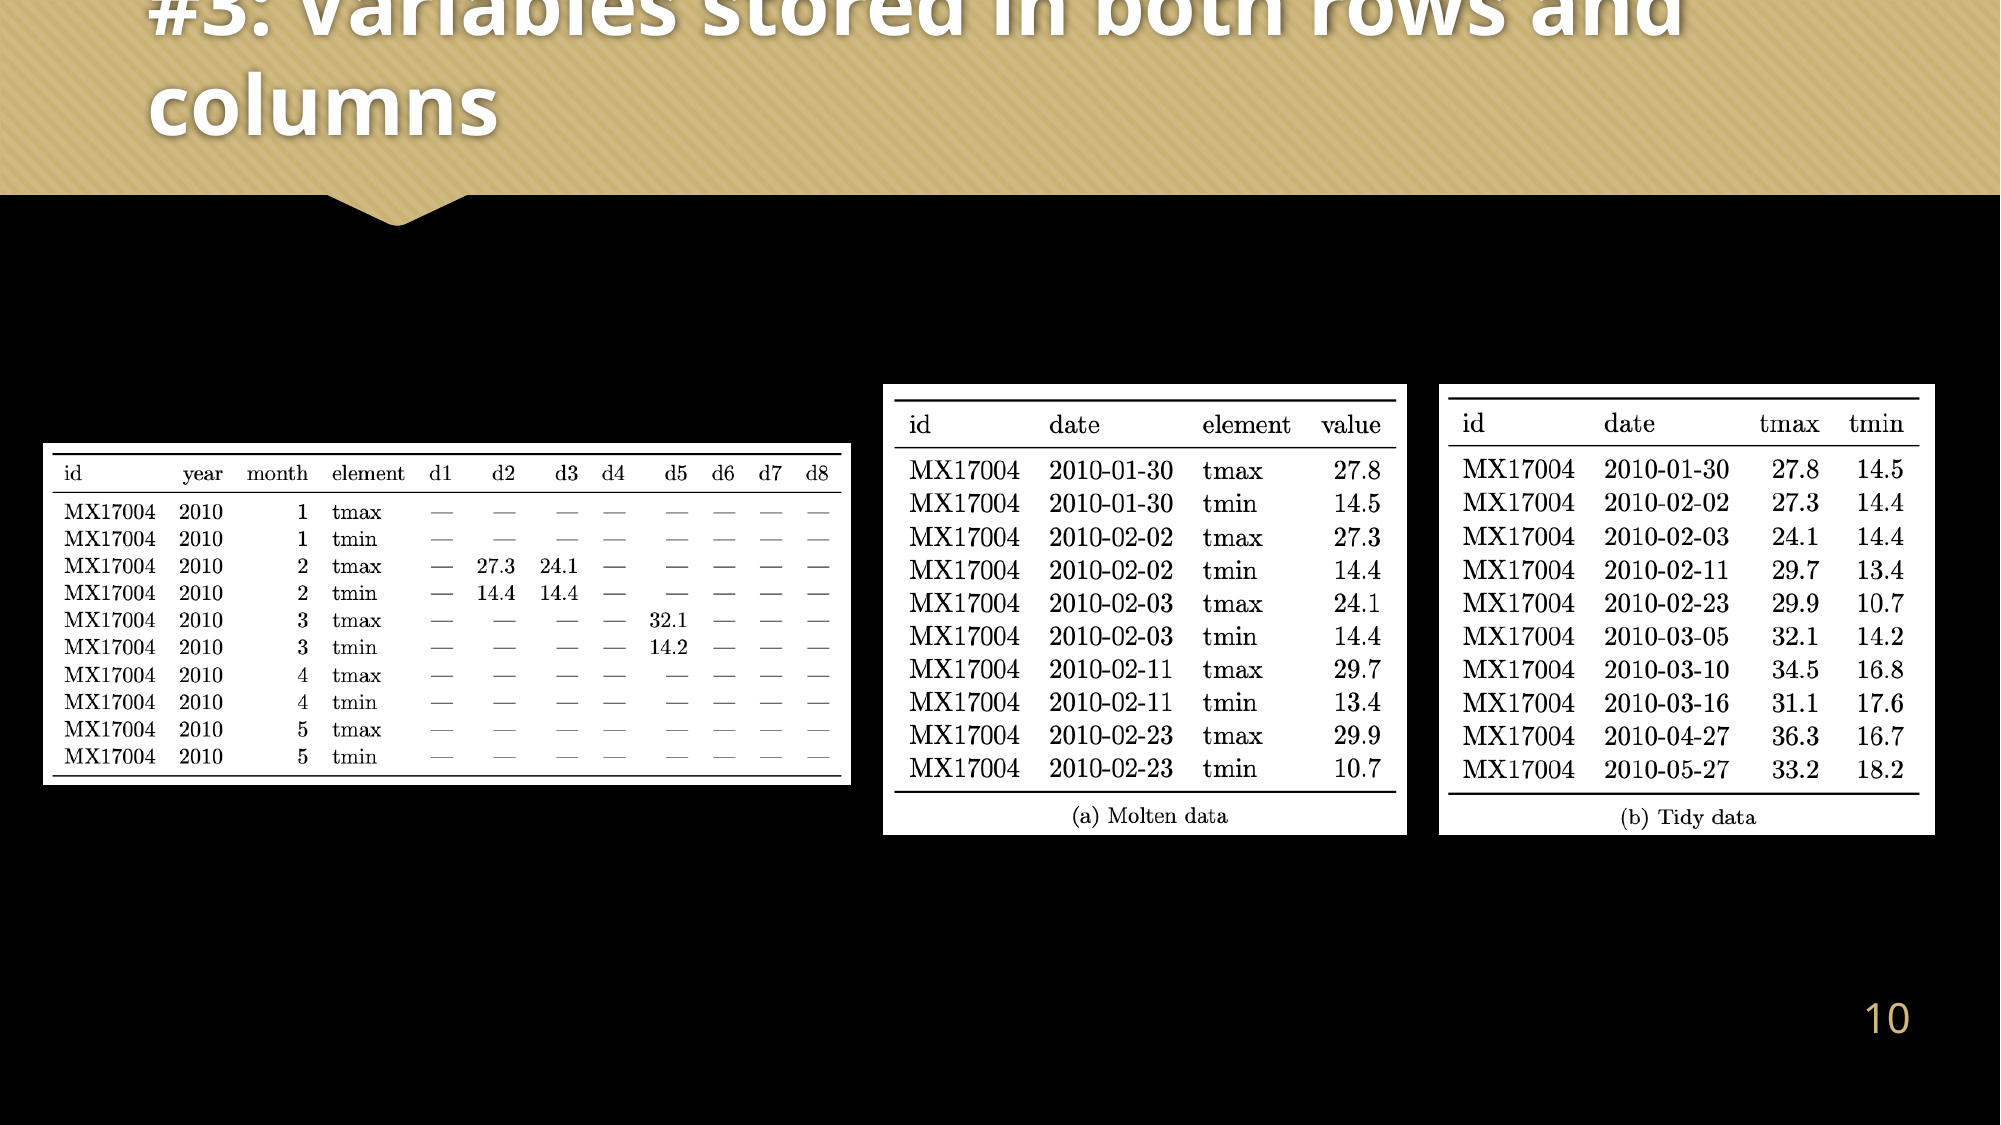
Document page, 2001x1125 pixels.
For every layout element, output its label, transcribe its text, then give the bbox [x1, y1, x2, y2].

slide_number 9 [1751, 970, 1926, 1051]
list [43, 443, 851, 785]
title #3: Variables stored in both rows and columns [132, 0, 1868, 160]
picture [1439, 384, 1935, 835]
picture [883, 384, 1408, 835]
